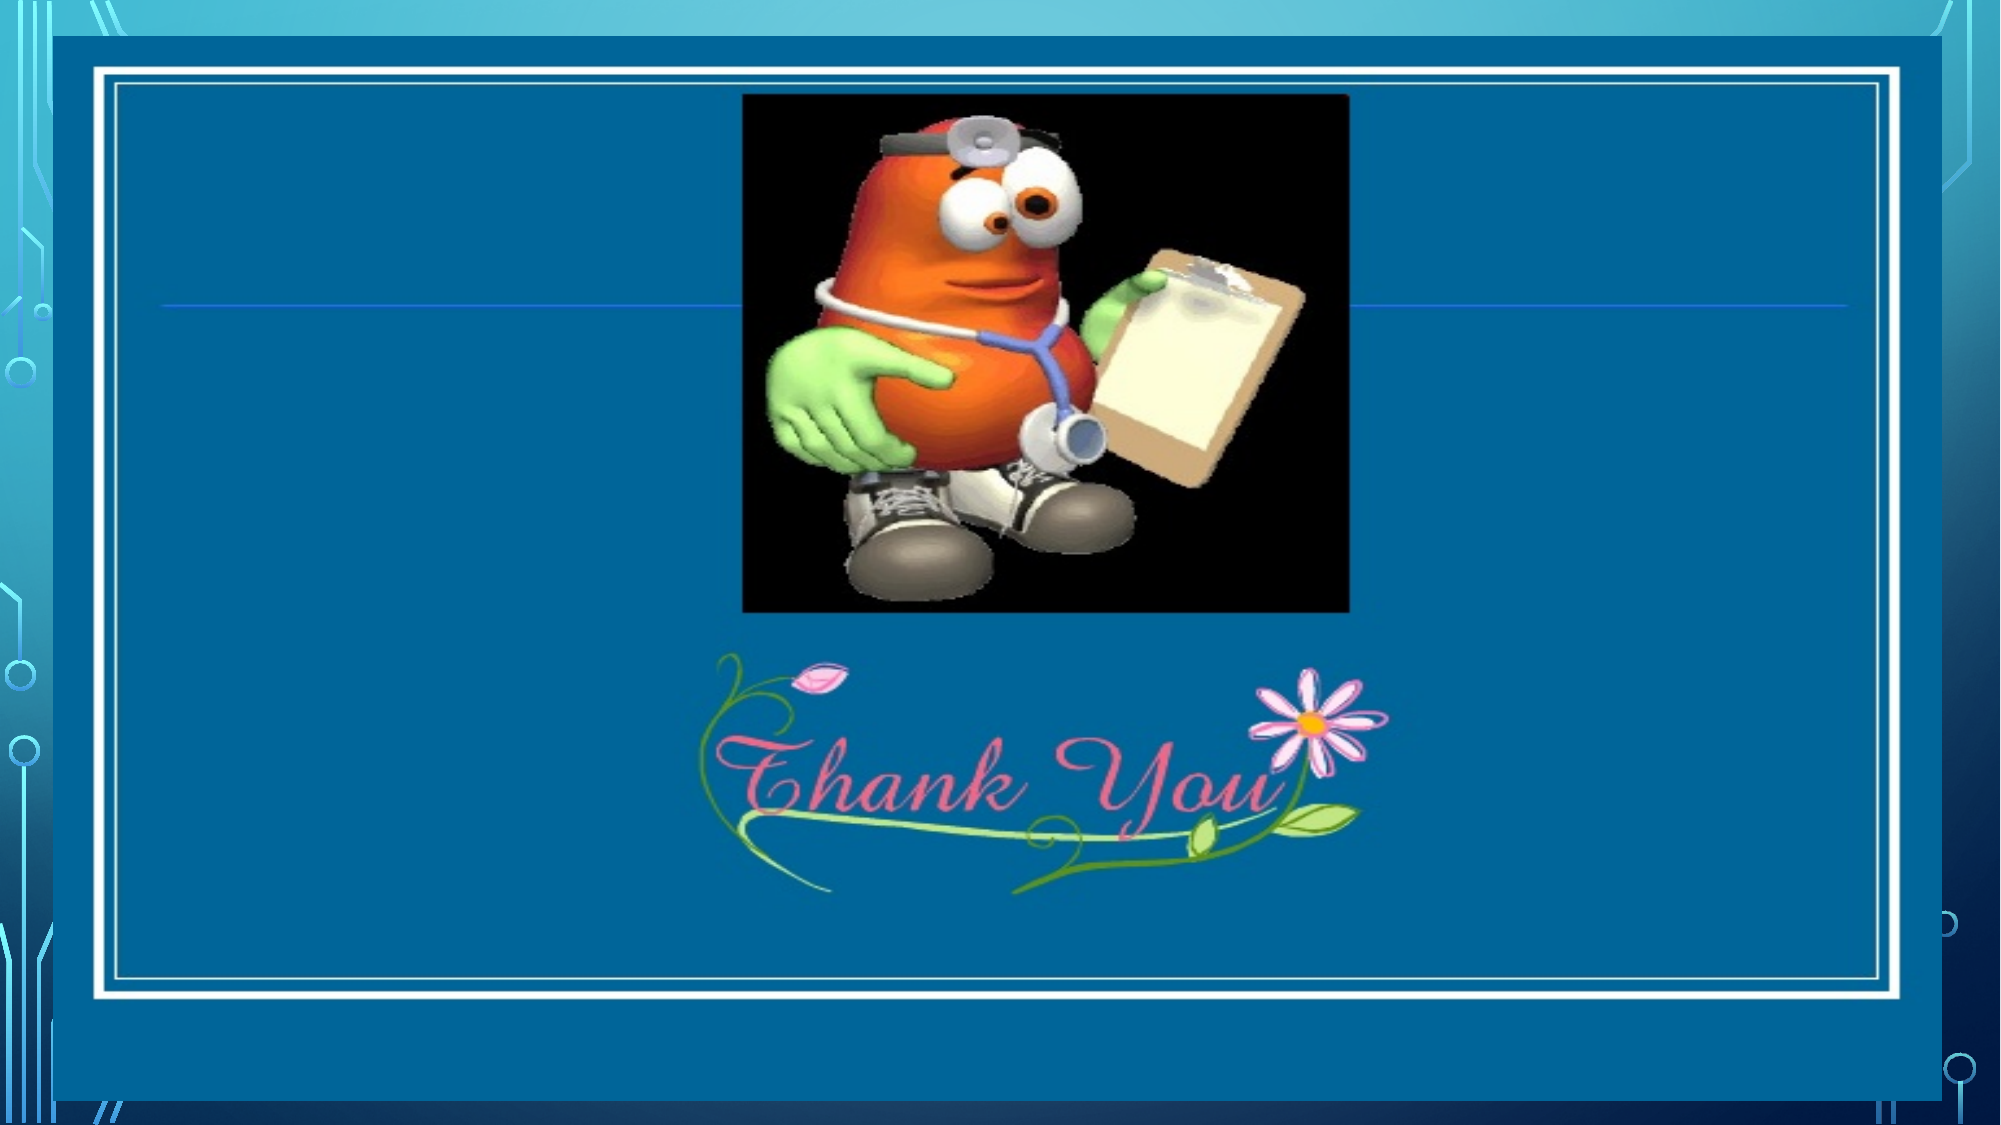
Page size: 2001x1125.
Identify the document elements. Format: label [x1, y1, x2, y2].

picture [92, 66, 1910, 1004]
